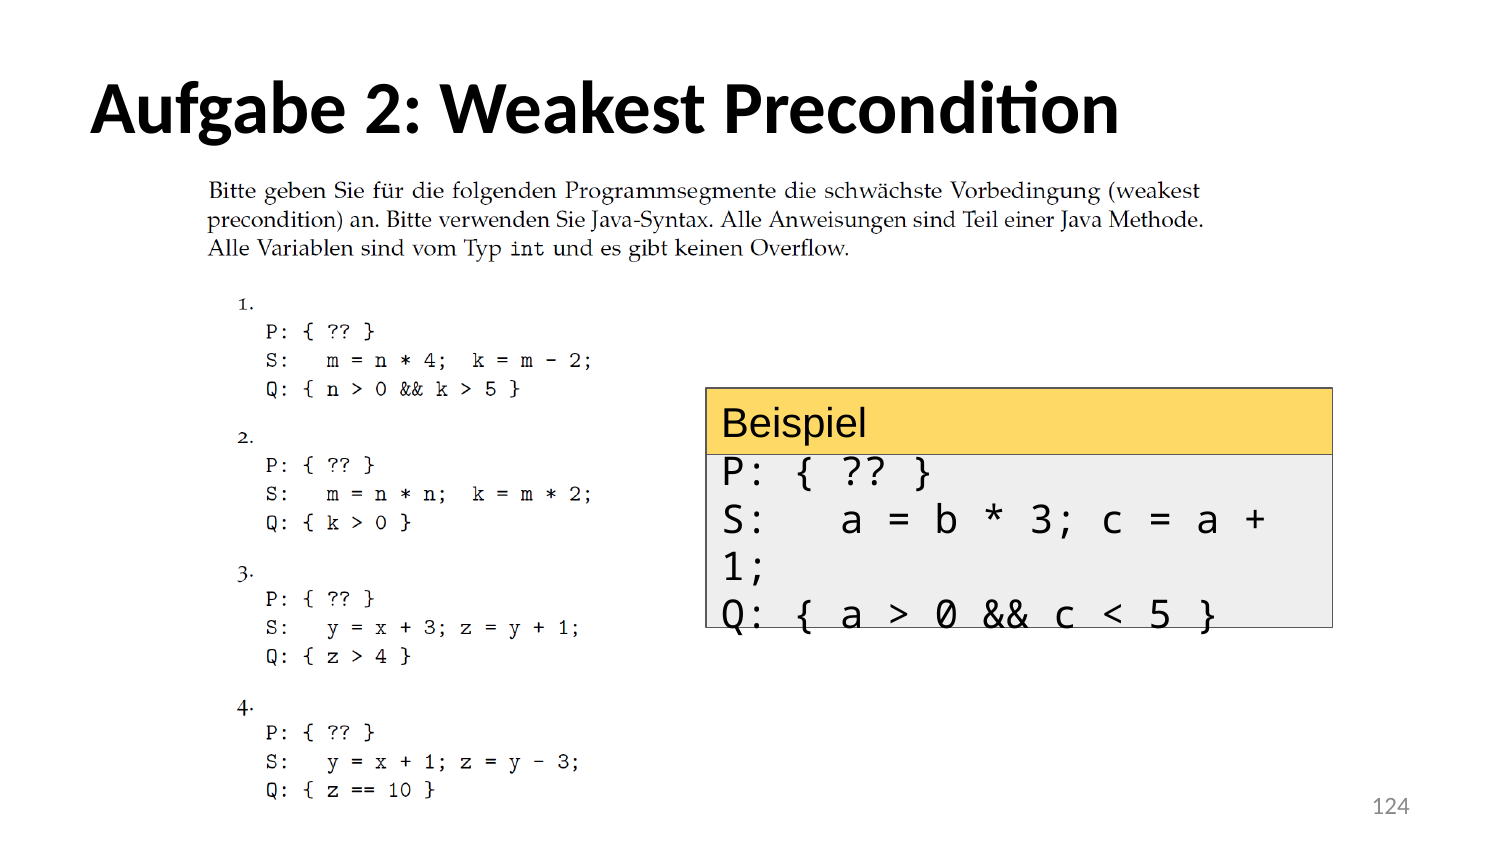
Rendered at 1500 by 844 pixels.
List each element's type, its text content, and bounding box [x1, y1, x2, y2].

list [185, 172, 1227, 811]
slide_number 124 [1074, 782, 1425, 827]
text_box Beispiel [1232, 387, 1333, 455]
title Aufgabe 2: Weakest Precondition [75, 33, 1425, 175]
text_box P: { ?? } S: a = b * 3; c = a + 1; Q: { a > 0 && c < 5 } [1232, 455, 1333, 628]
